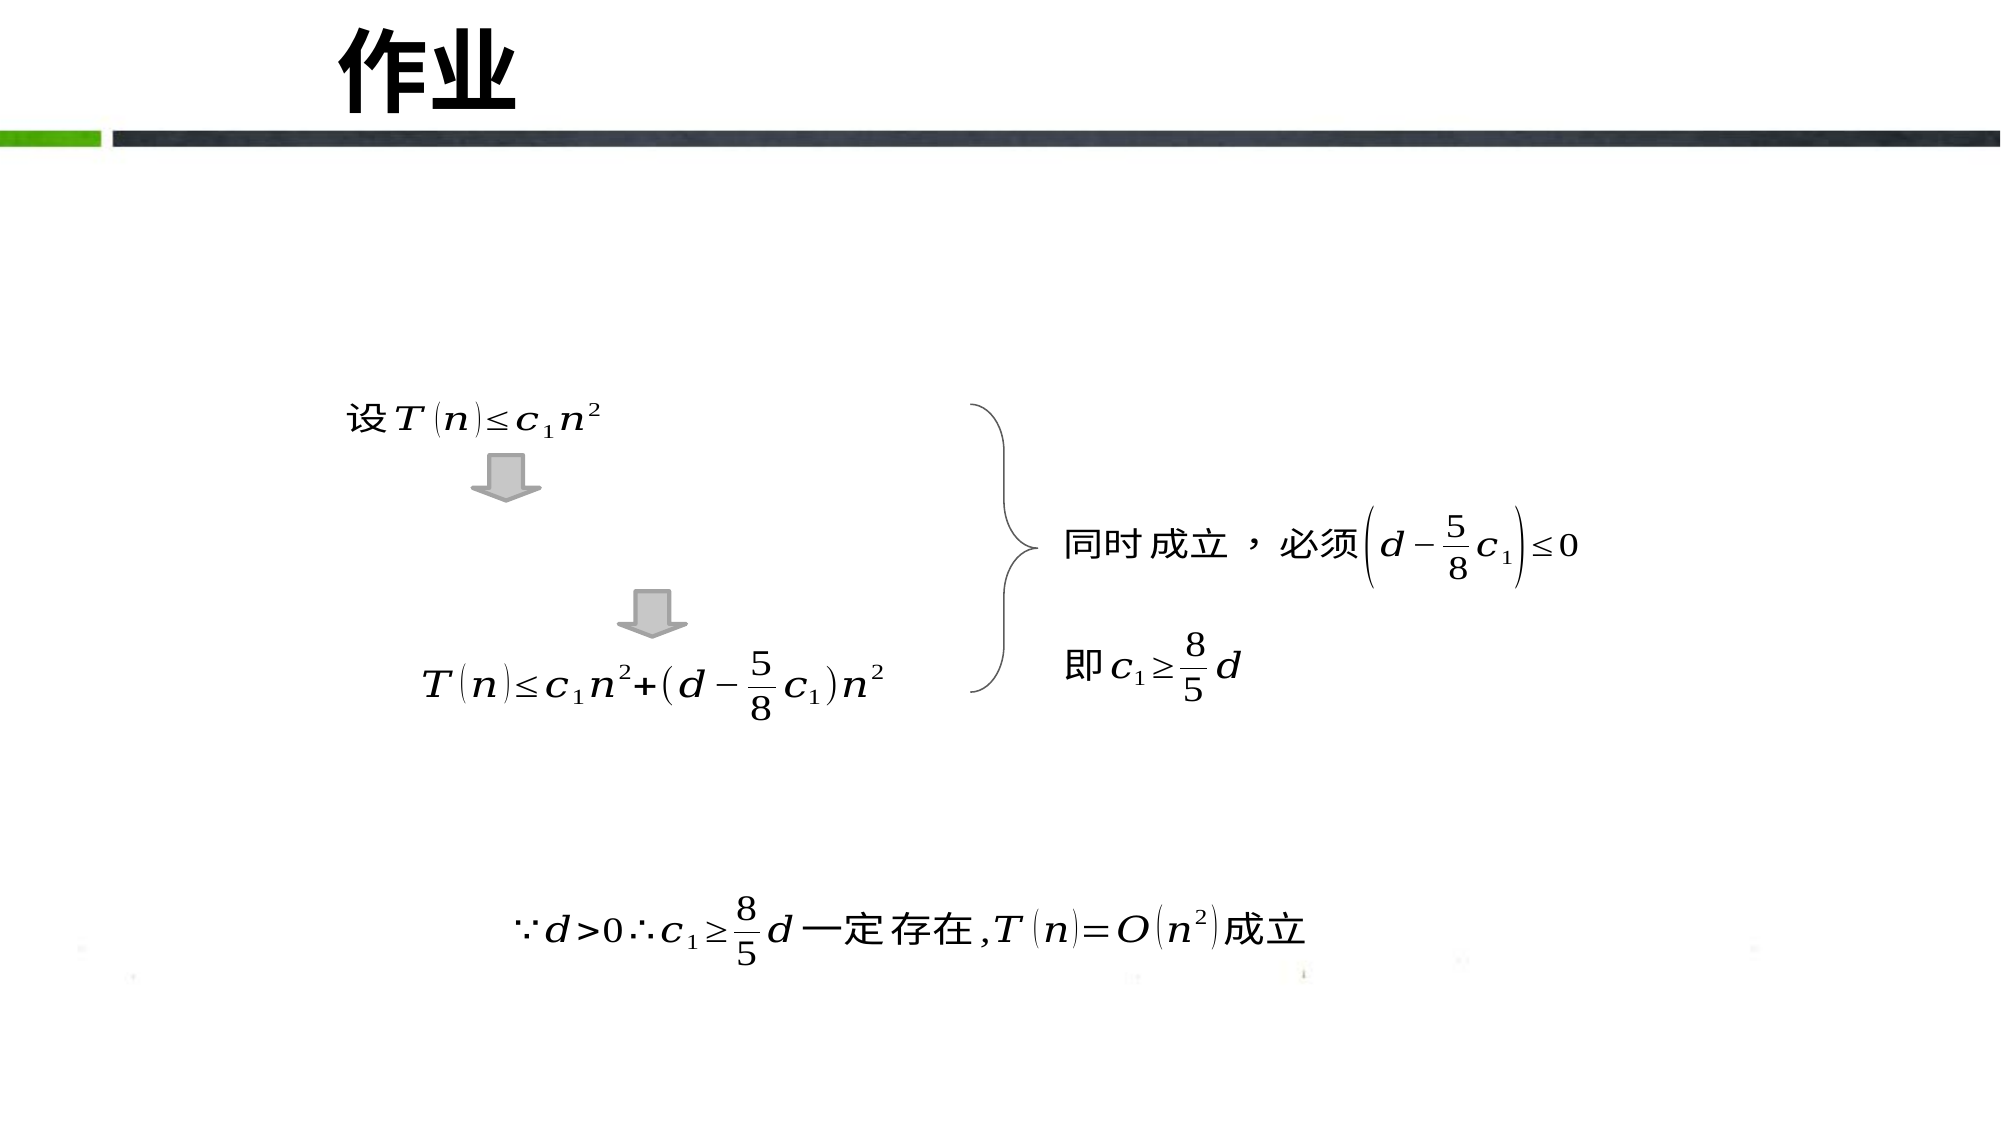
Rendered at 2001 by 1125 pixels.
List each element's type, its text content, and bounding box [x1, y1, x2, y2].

text_box [970, 403, 1039, 693]
title 作业 [321, 12, 1701, 126]
text_box [616, 589, 689, 639]
text_box [470, 453, 542, 503]
picture [0, 0, 2001, 1125]
